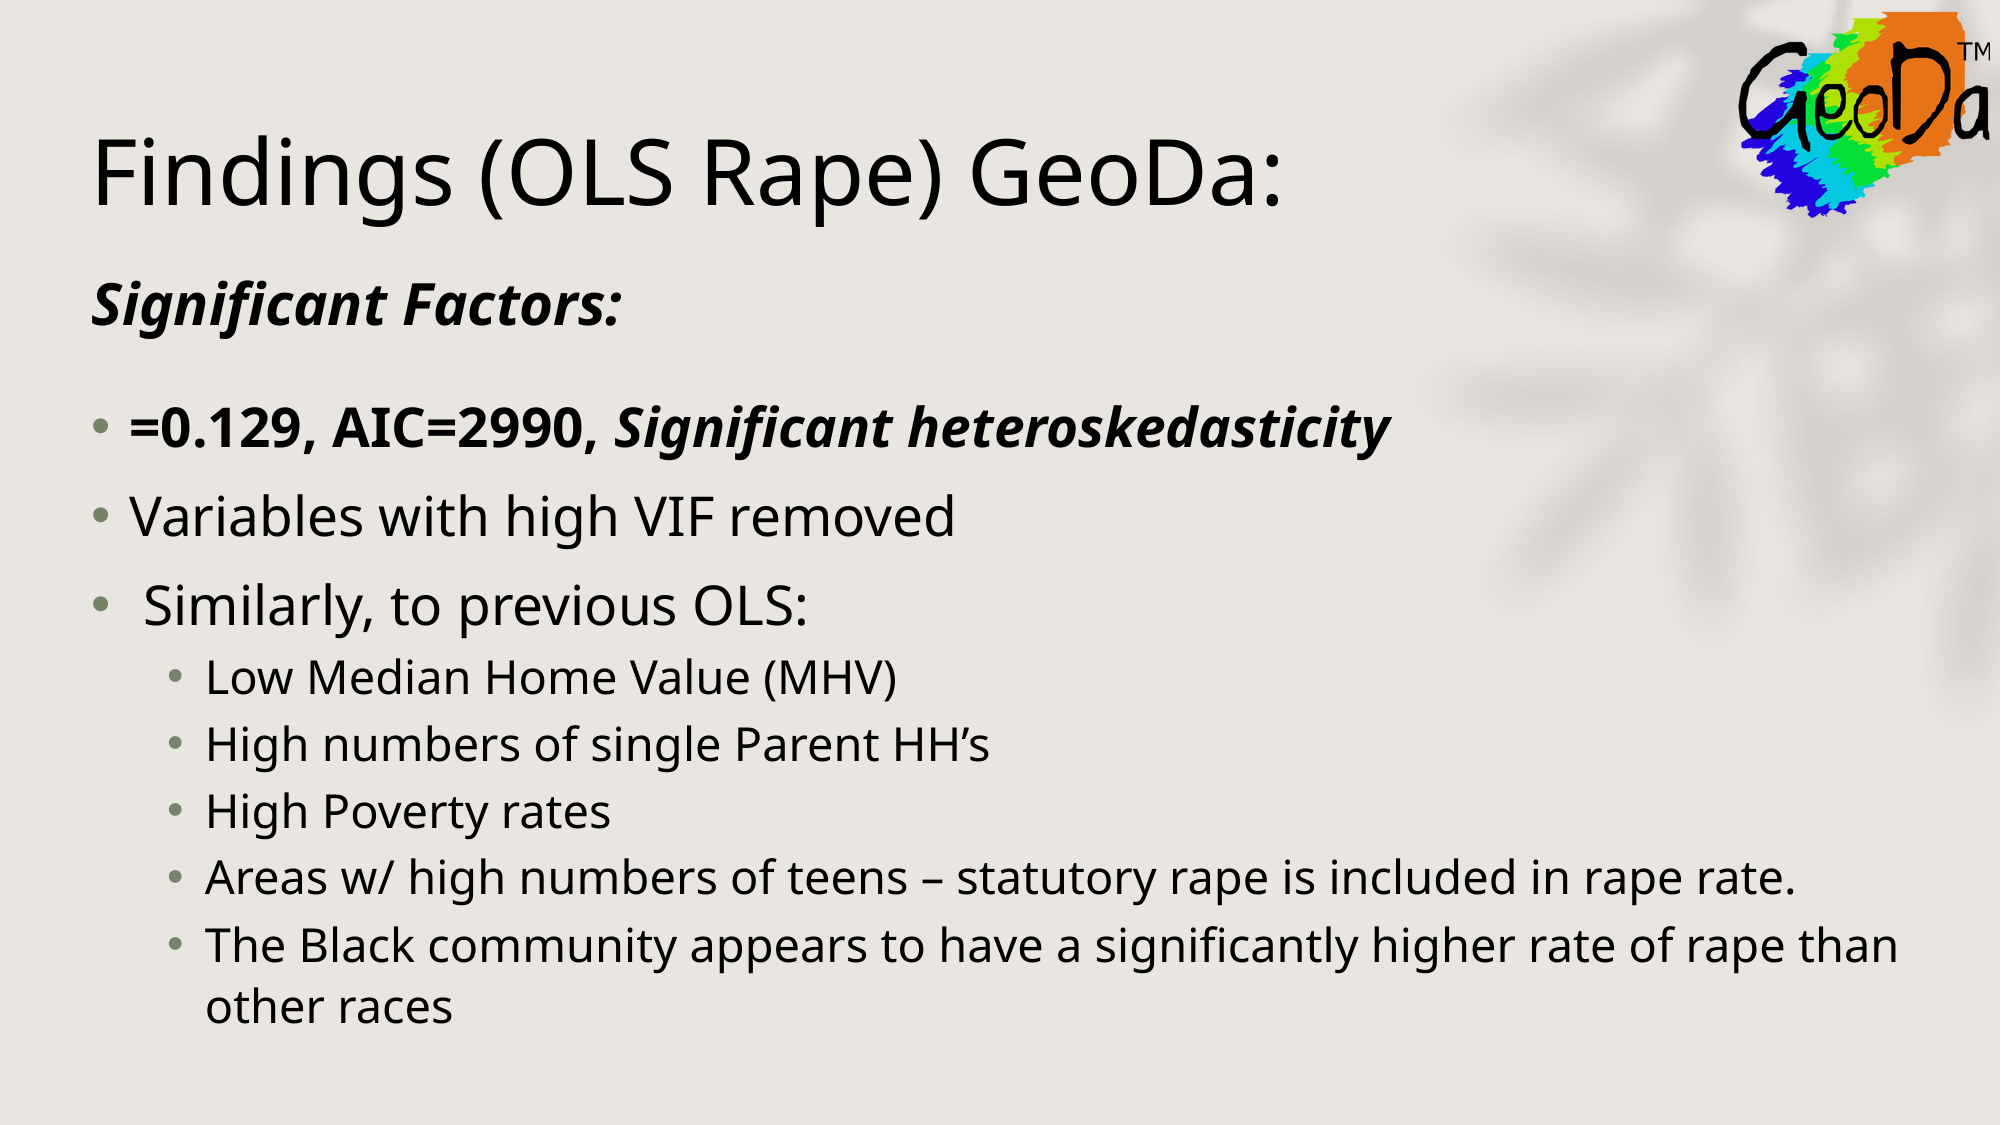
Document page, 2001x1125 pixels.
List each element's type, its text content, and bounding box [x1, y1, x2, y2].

list Significant Factors: [76, 209, 989, 345]
picture [1736, 0, 1990, 246]
title Findings (OLS Rape) GeoDa: [75, 59, 1925, 278]
